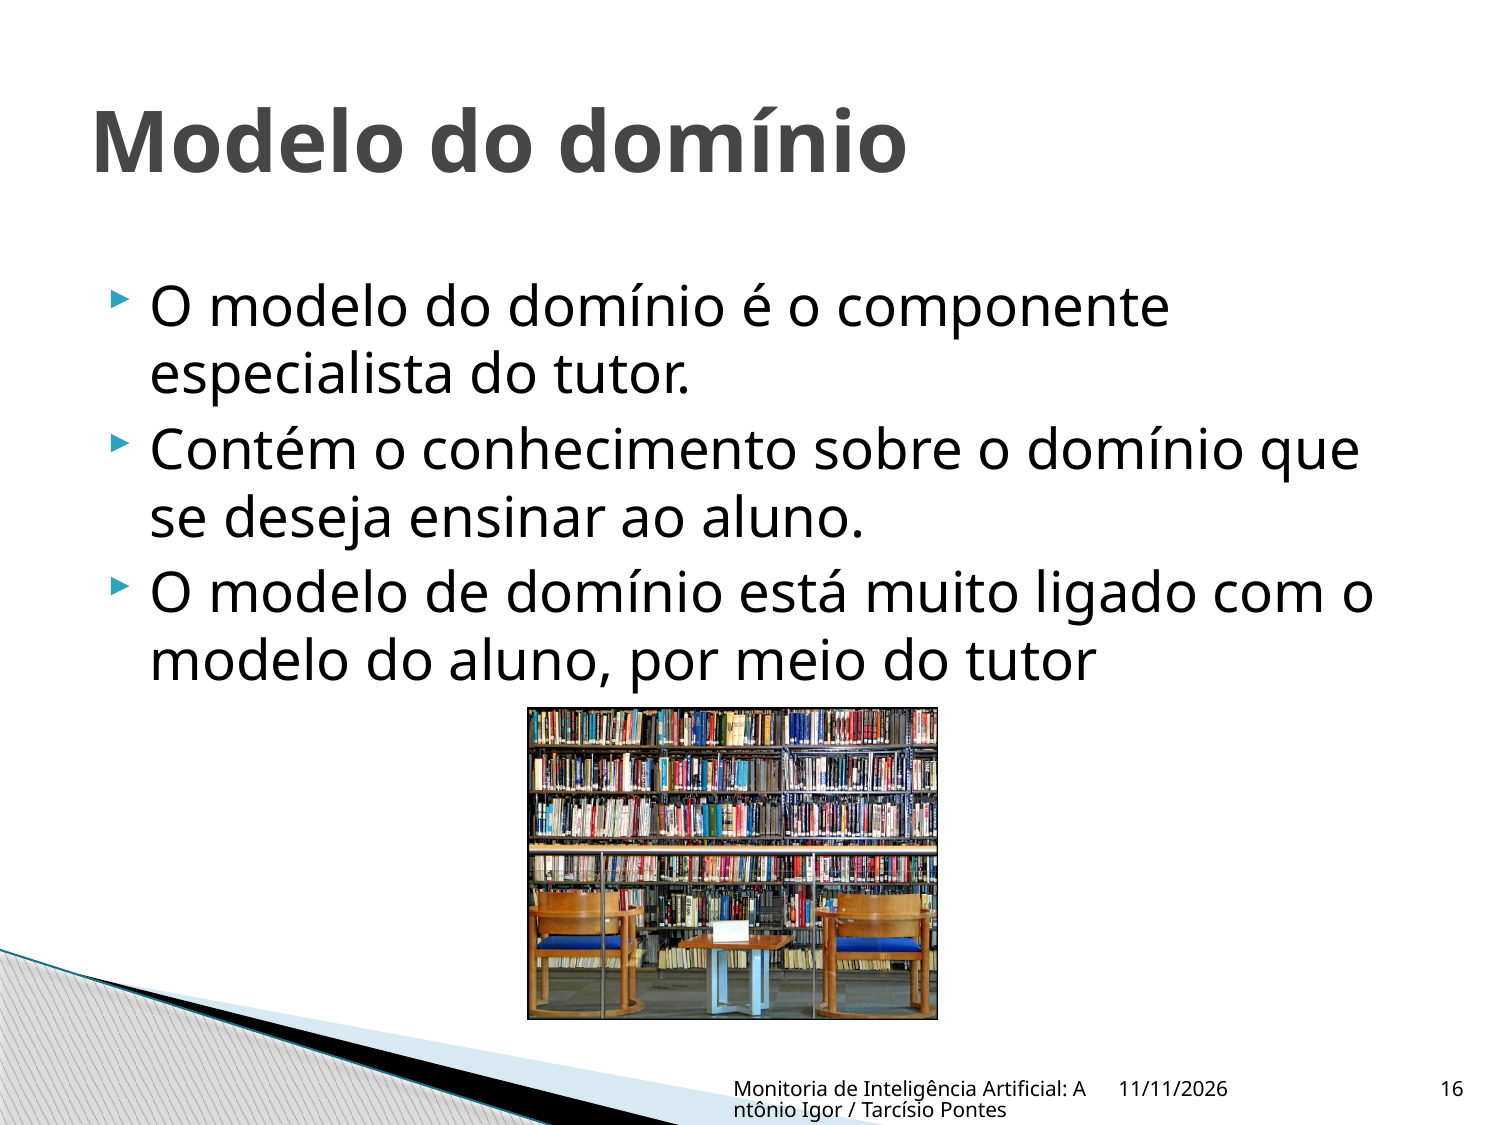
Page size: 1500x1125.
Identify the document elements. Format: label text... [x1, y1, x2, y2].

list O modelo do domínio é o componente especialista do tutor. Contém o conhecimento sobre o domínio que se deseja ensinar ao aluno. O modelo de domínio está muito ligado com o modelo do aluno, por meio do tutor [75, 262, 1425, 1043]
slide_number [1105, 1051, 1418, 1112]
title Modelo do domínio [75, 45, 1425, 233]
slide_number 16 [1418, 1051, 1479, 1112]
picture [527, 707, 938, 1020]
footer Monitoria de Inteligência Artificial: Antônio Igor / Tarcísio Pontes [718, 1051, 1105, 1112]
